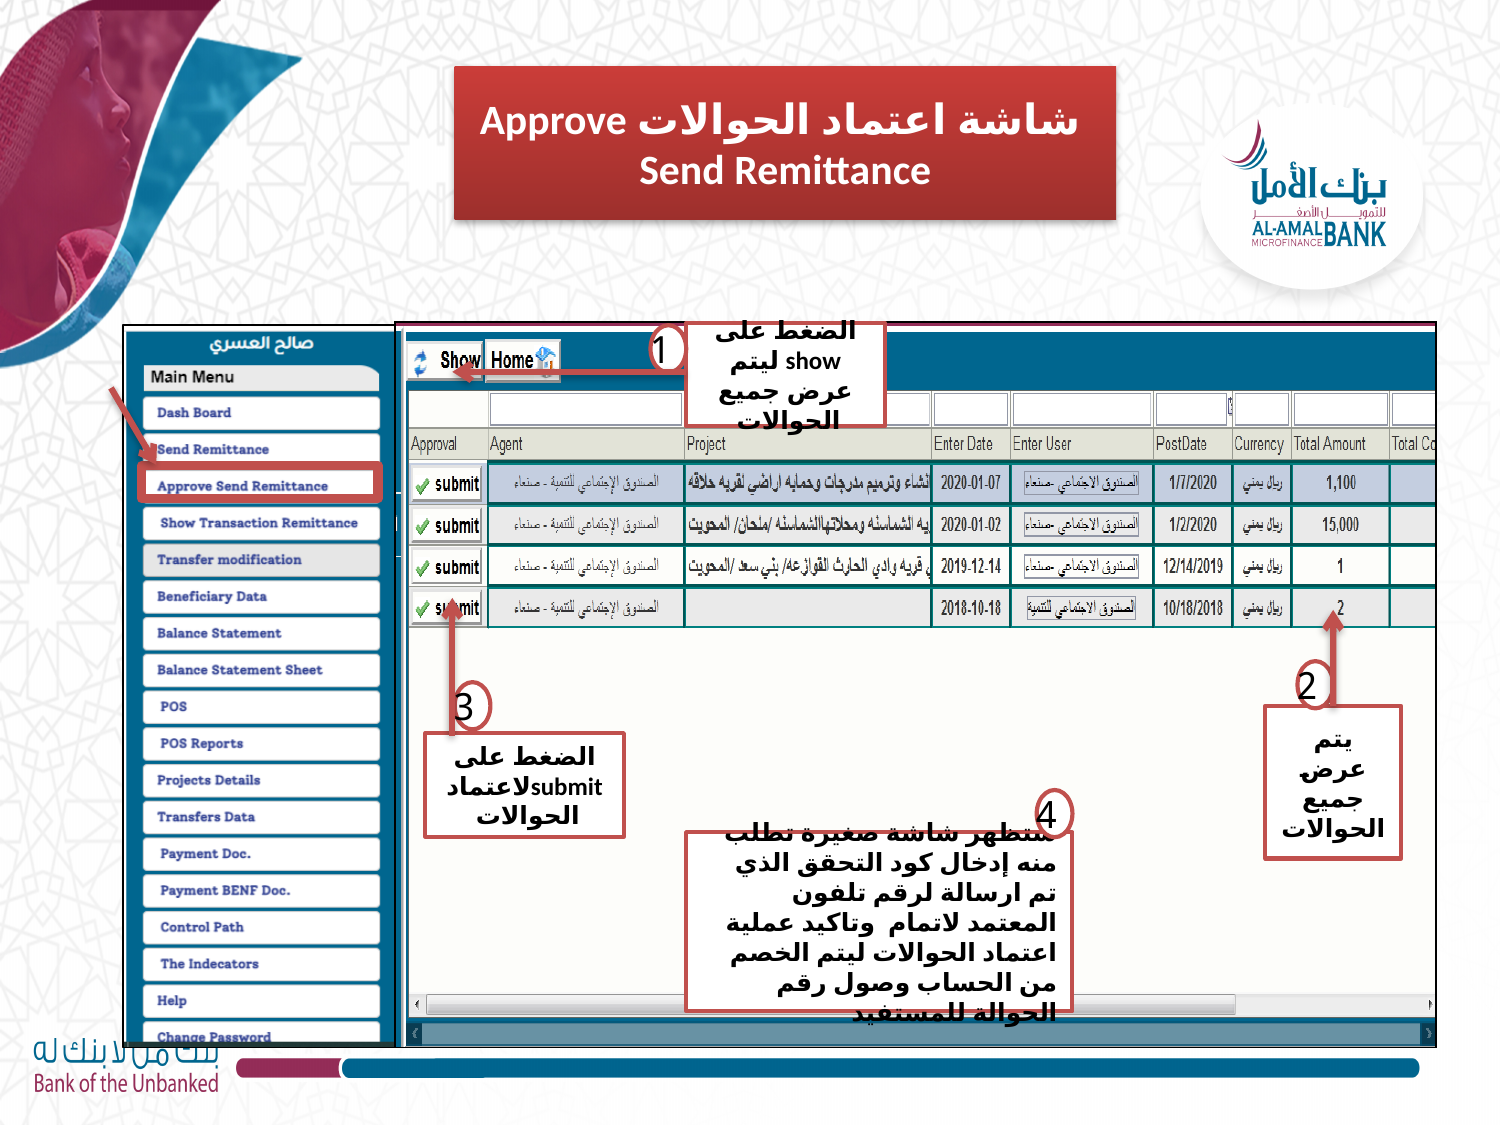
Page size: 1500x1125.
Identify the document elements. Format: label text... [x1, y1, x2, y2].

picture [0, 0, 1500, 1125]
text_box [110, 387, 157, 465]
text_box شاشة اعتماد الحوالات Approve Send Remittance [454, 66, 1117, 220]
